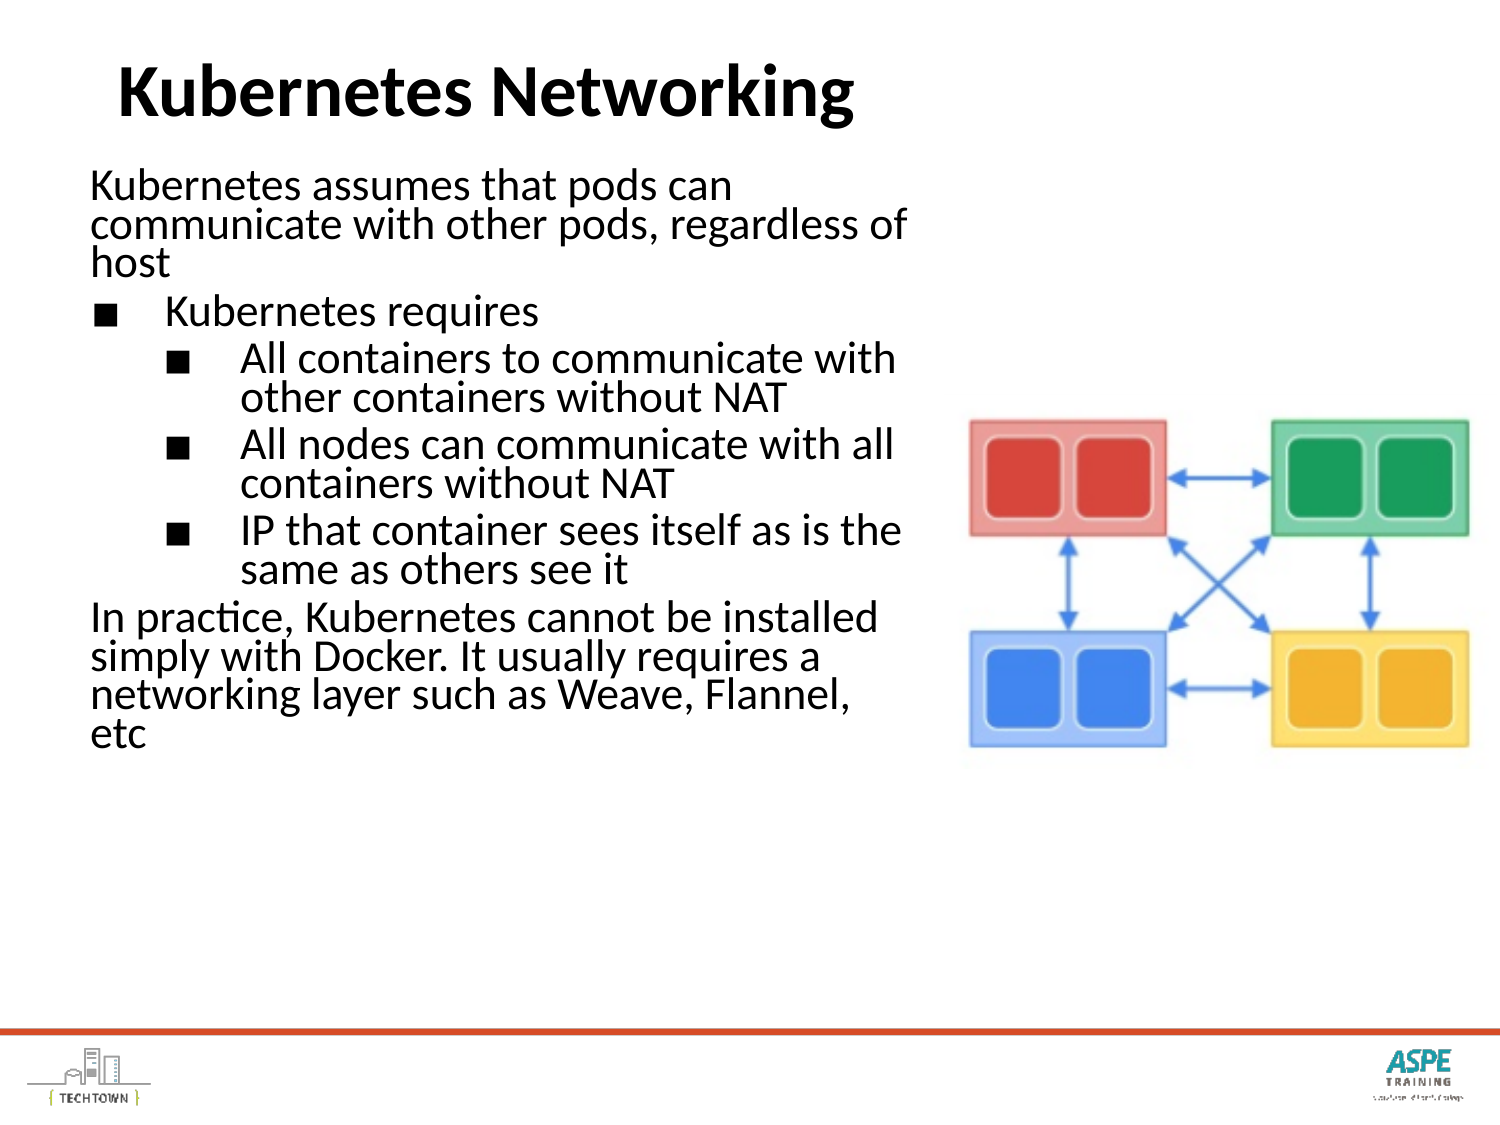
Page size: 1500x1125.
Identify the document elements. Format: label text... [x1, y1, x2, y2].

picture [0, 0, 1500, 1125]
title Kubernetes Networking [103, 0, 1397, 188]
list Kubernetes assumes that pods can communicate with other pods, regardless of host Kubernetes requires All containers to communicate with other containers without NAT All nodes can communicate with all containers without NAT IP that container sees itself as is the same as others see it In practice, Kubernetes cannot be installed simply with Docker. It usually requires a networking layer such as Weave, Flannel, etc [75, 162, 925, 990]
